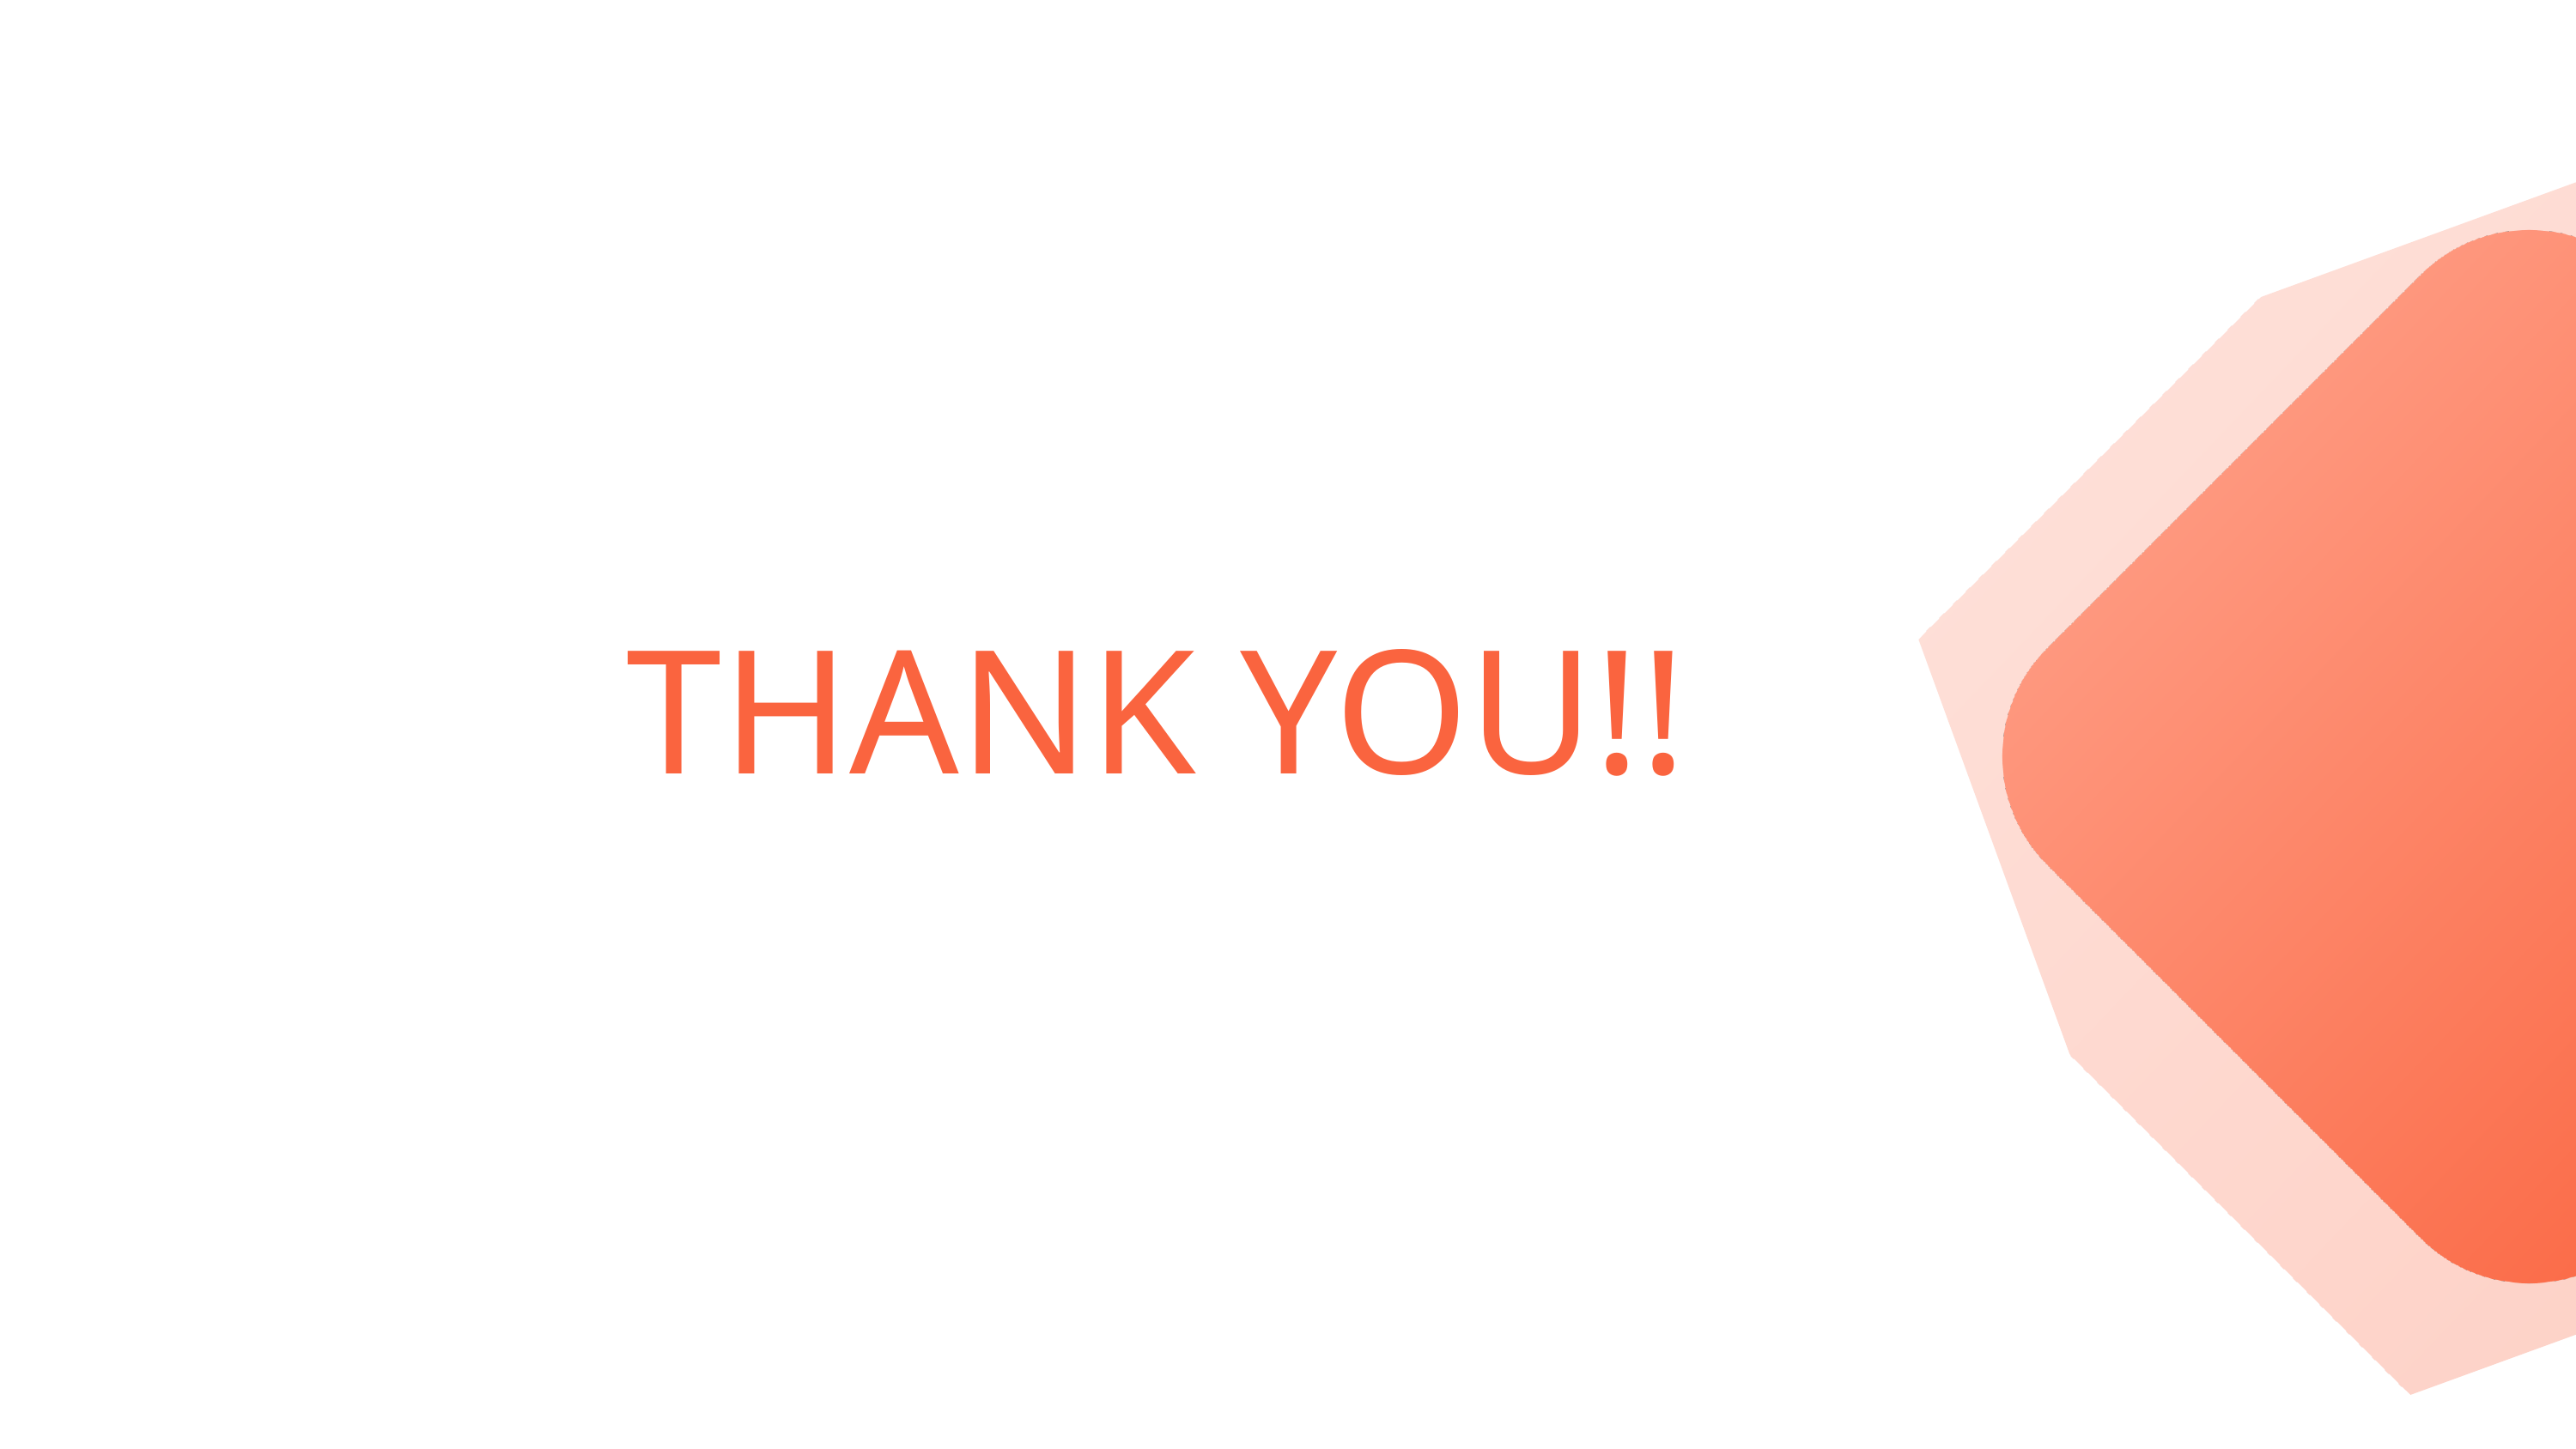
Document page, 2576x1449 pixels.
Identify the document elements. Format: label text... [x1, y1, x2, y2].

text_box THANK YOU!! [613, 595, 1844, 815]
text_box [1848, 76, 2576, 1449]
